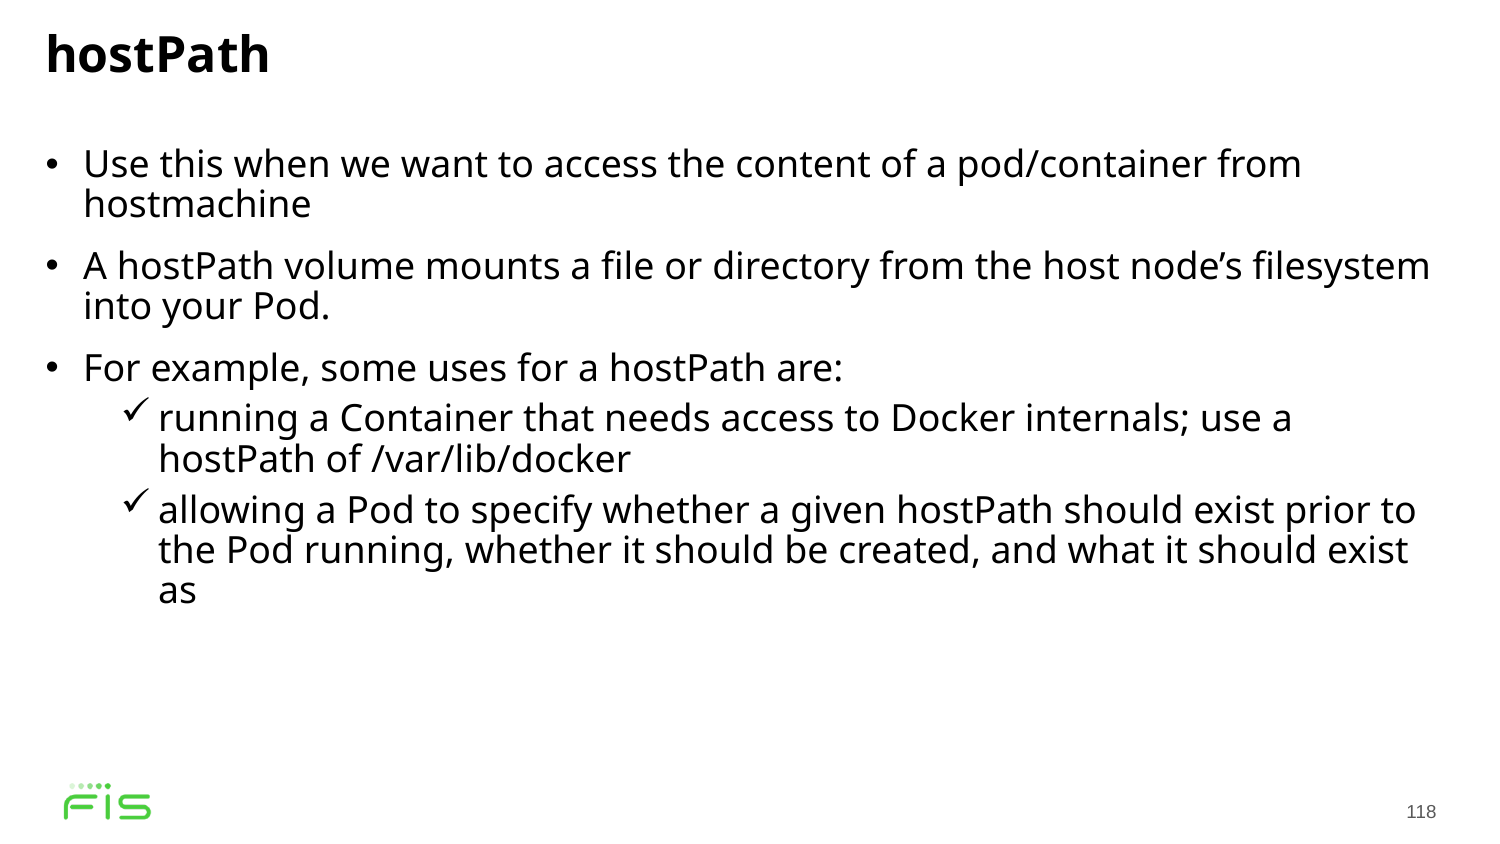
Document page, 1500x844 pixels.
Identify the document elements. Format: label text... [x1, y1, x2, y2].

text_box Use this when we want to access the content of a pod/container from hostmachine A hostPath volume mounts a file or directory from the host node’s filesystem into your Pod. For example, some uses for a hostPath are: running a Container that needs access to Docker internals; use a hostPath of /var/lib/docker allowing a Pod to specify whether a given hostPath should exist prior to the Pod running, whether it should be created, and what it should exist as [30, 137, 1450, 844]
text_box hostPath [30, 22, 1437, 117]
slide_number 118 [1359, 800, 1437, 823]
